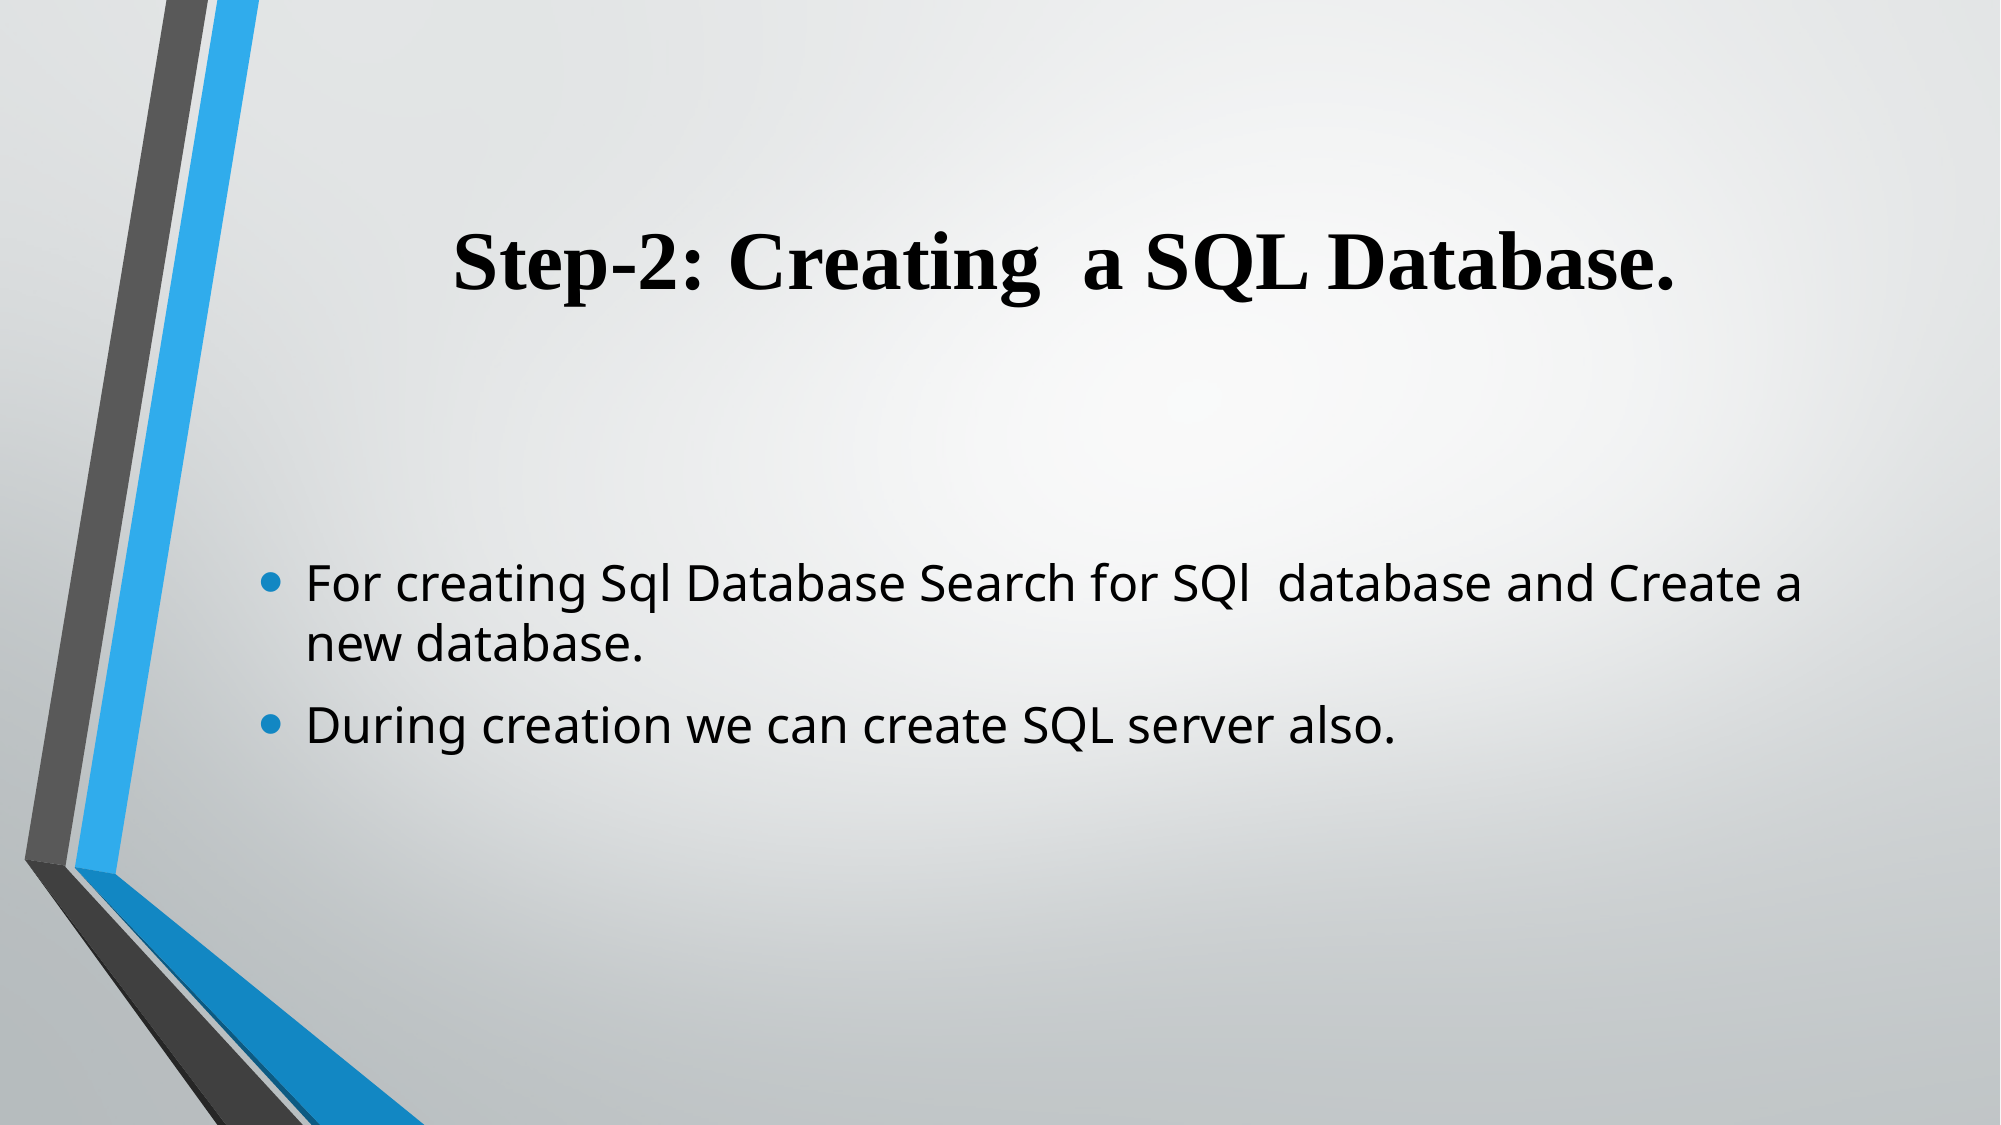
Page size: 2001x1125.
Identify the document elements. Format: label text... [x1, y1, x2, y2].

list For creating Sql Database Search for SQl database and Create a new database. During creation we can create SQL server also. [243, 437, 1887, 950]
title Step-2: Creating a SQL Database. [243, 112, 1887, 400]
